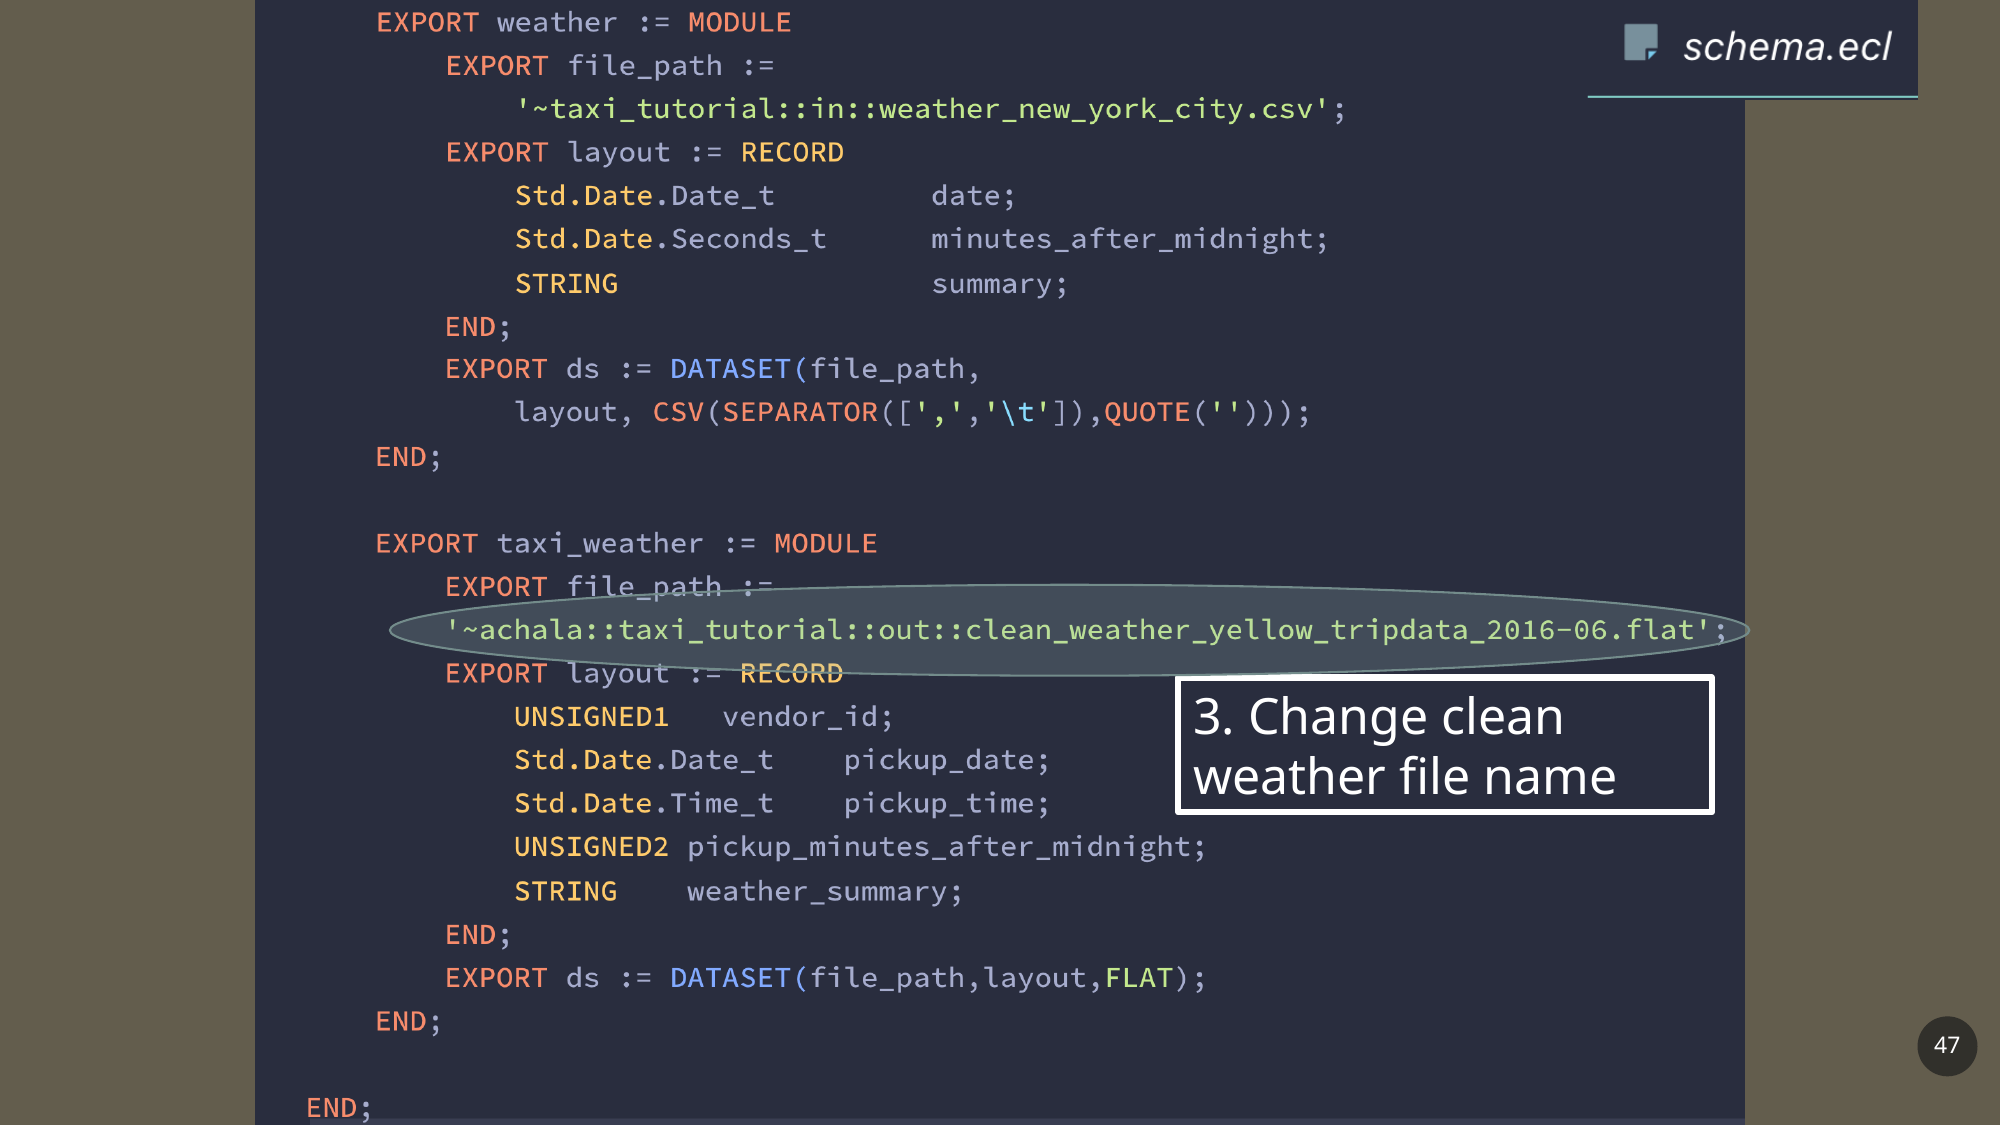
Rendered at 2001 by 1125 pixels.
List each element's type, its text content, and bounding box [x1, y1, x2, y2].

slide_number 47 [1917, 1016, 1978, 1077]
text_box [1745, 623, 1751, 637]
picture [255, 0, 1918, 1125]
